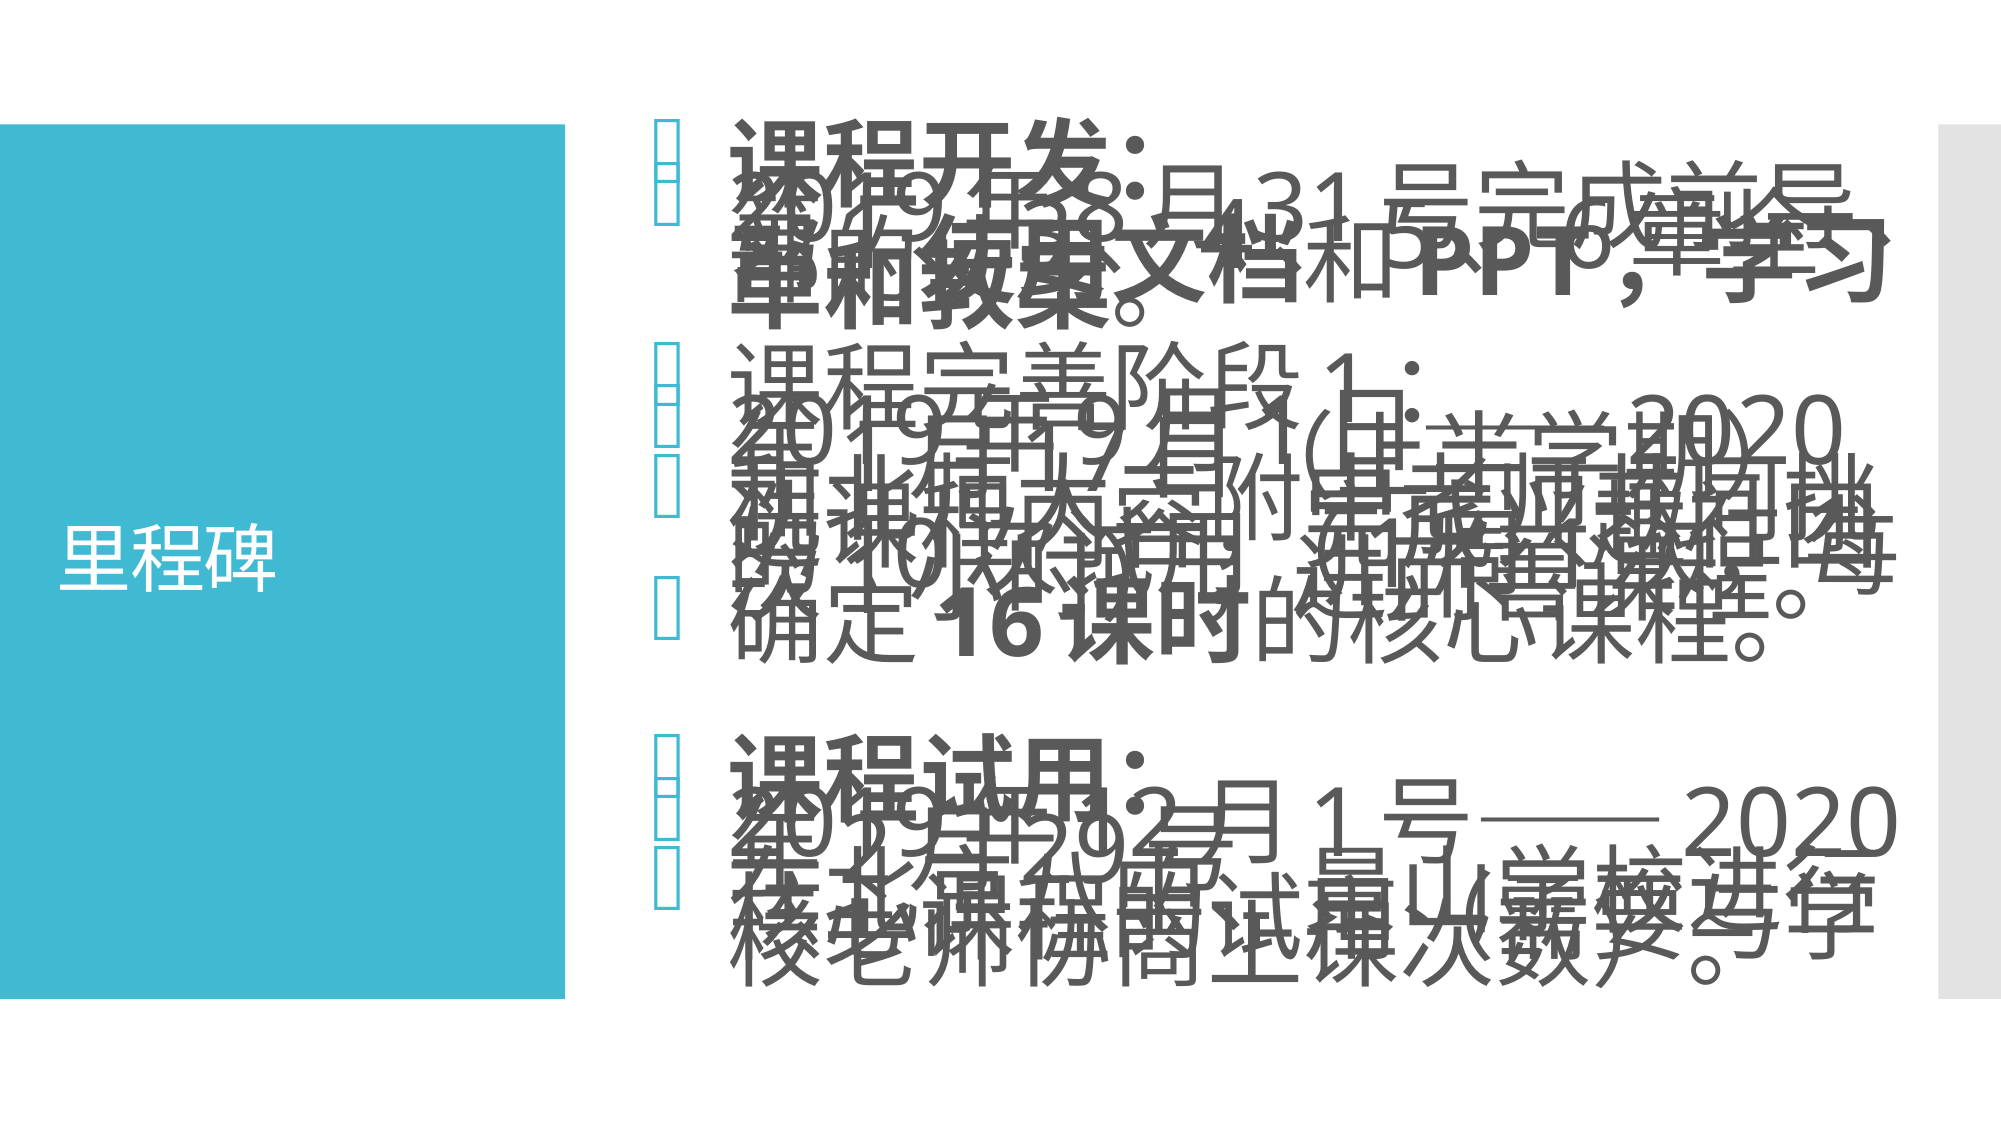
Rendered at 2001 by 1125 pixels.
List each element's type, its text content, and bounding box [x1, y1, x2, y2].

list 课程开发： 2019年8月31号完成前导、第1、3、4、5、6章全部的使用文档和PPT，学习单和教案。 课程完善阶段1： 2019年9月1日——2020年1月17日（上半学期） 和北师大二附中老师共同挑选课程内容，完成兴趣社团的10次试用（1周1次，每次1小时），进而善课程。 确定16课时的核心课程。 课程试用： 2019年12月1号——2020年2月29号 在北京八中、景山学校进行核心课程的试用（需要与学校老师协商上课次数）。 [636, 184, 1920, 1025]
title 里程碑 [41, 184, 525, 940]
